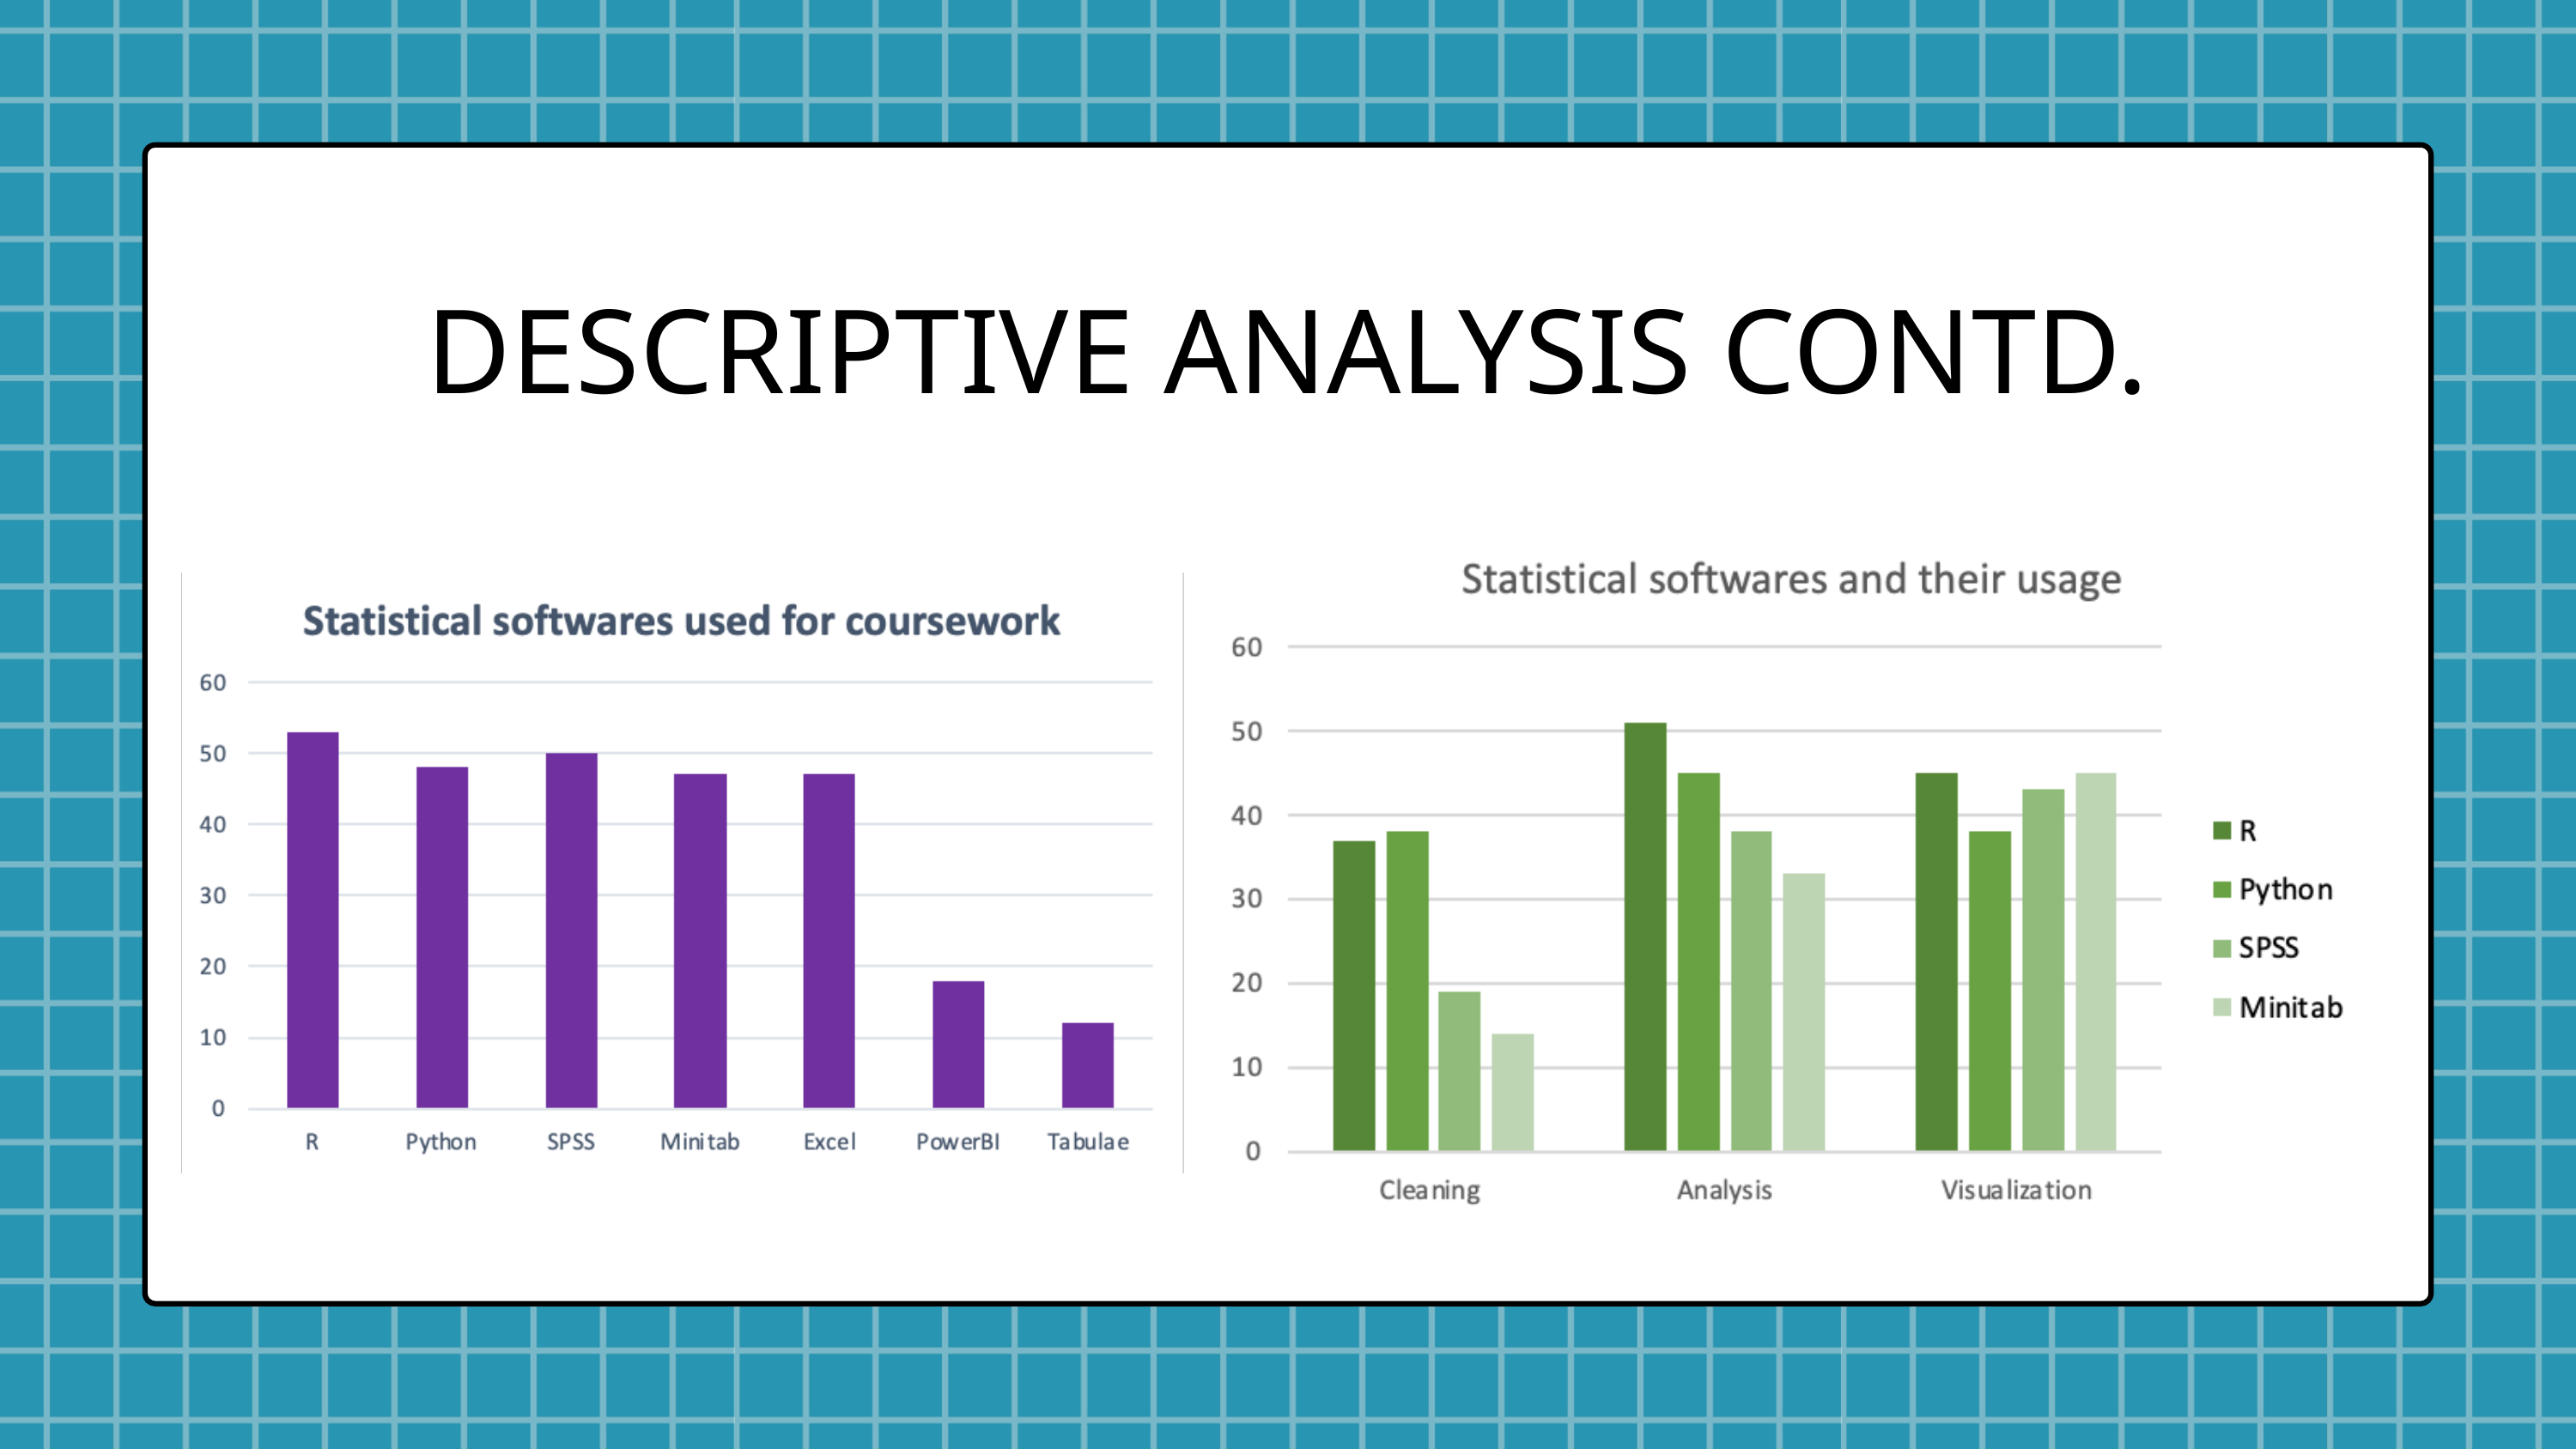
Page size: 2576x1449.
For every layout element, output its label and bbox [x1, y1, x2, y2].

text_box [736, 1311, 1840, 1449]
text_box [1840, 0, 2576, 1449]
text_box [144, 144, 2432, 1304]
text_box [0, 0, 736, 1449]
text_box [736, 0, 1840, 142]
